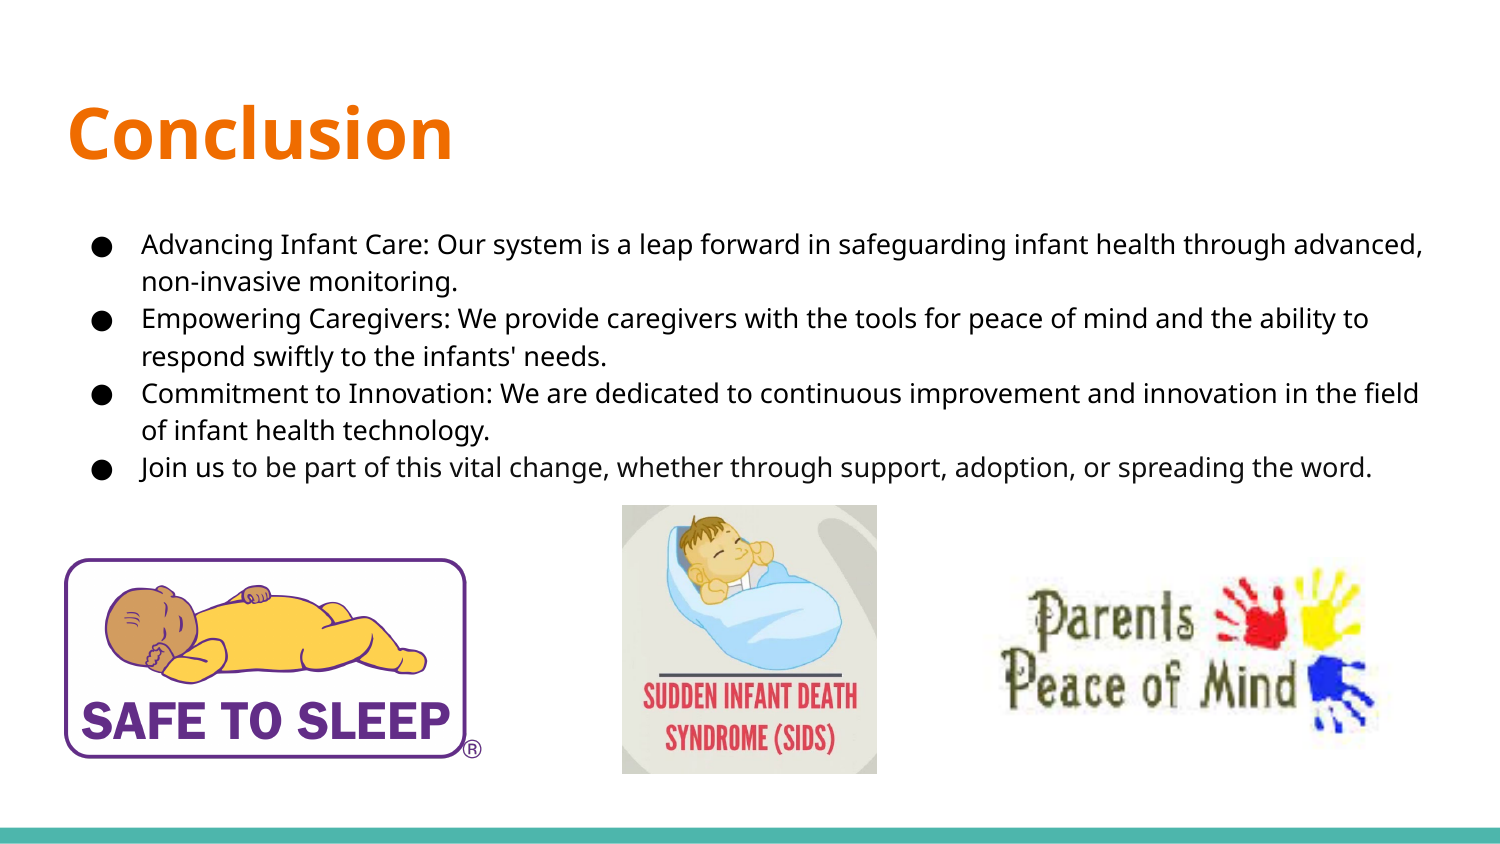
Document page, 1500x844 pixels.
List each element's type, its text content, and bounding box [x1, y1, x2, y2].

picture [63, 557, 482, 760]
title Conclusion [51, 72, 1449, 189]
picture [972, 557, 1416, 760]
picture [622, 505, 878, 774]
list Advancing Infant Care: Our system is a leap forward in safeguarding infant health through advanced, non-invasive monitoring. Empowering Caregivers: We provide caregivers with the tools for peace of mind and the ability to respond swiftly to the infants' needs. Commitment to Innovation: We are dedicated to continuous improvement and innovation in the field of infant health technology. Join us to be part of this vital change, whether through support, adoption, or spreading the word. [51, 207, 1449, 750]
